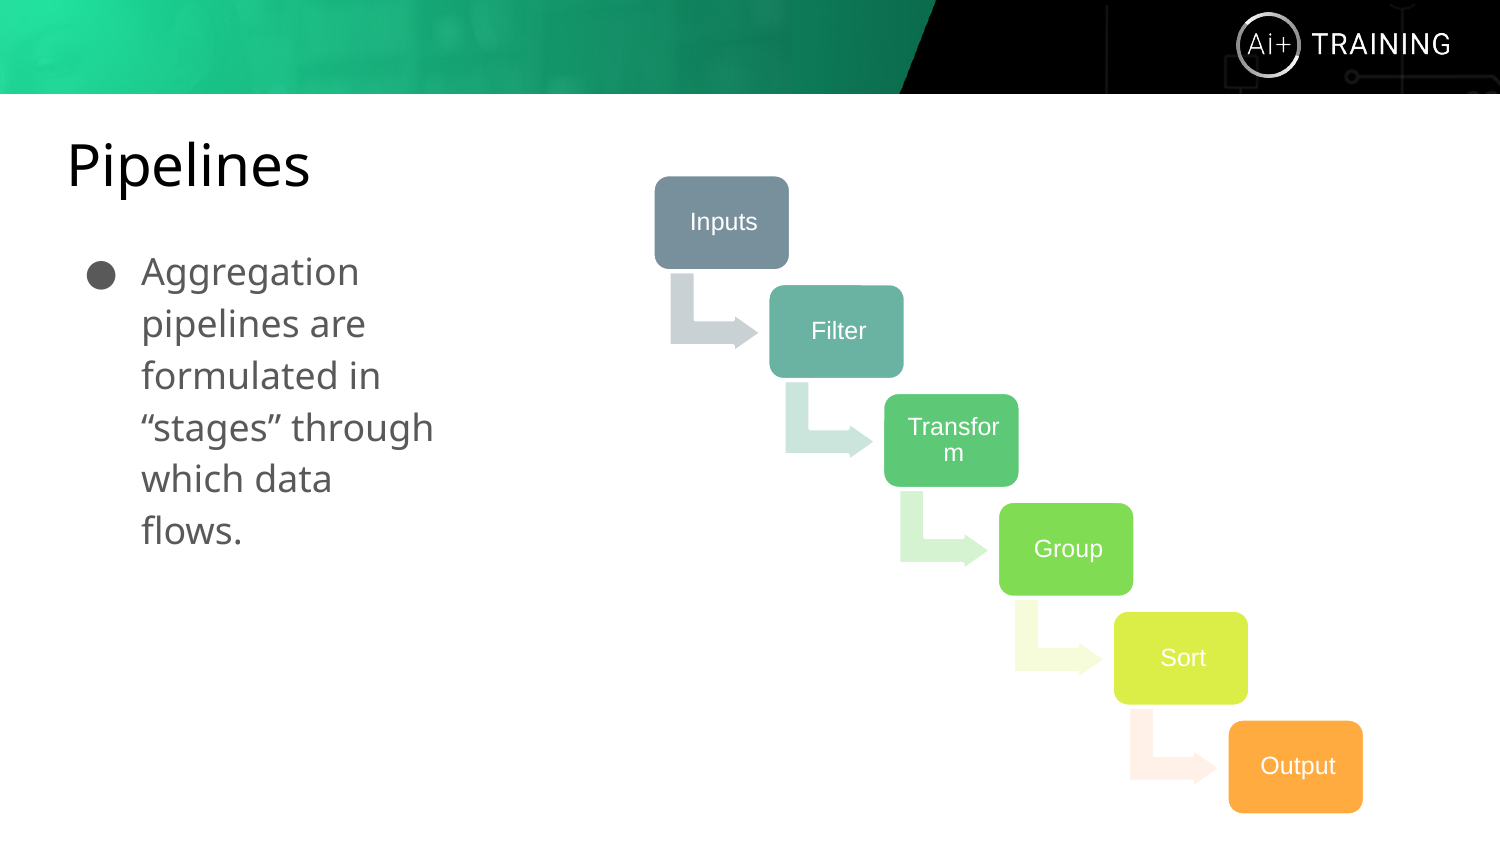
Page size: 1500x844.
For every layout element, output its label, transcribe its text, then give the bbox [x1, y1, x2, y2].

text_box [422, 169, 1500, 821]
list Aggregation pipelines are formulated in “stages” through which data flows. [51, 226, 417, 711]
picture [0, 0, 1500, 94]
title Pipelines [51, 113, 1449, 208]
